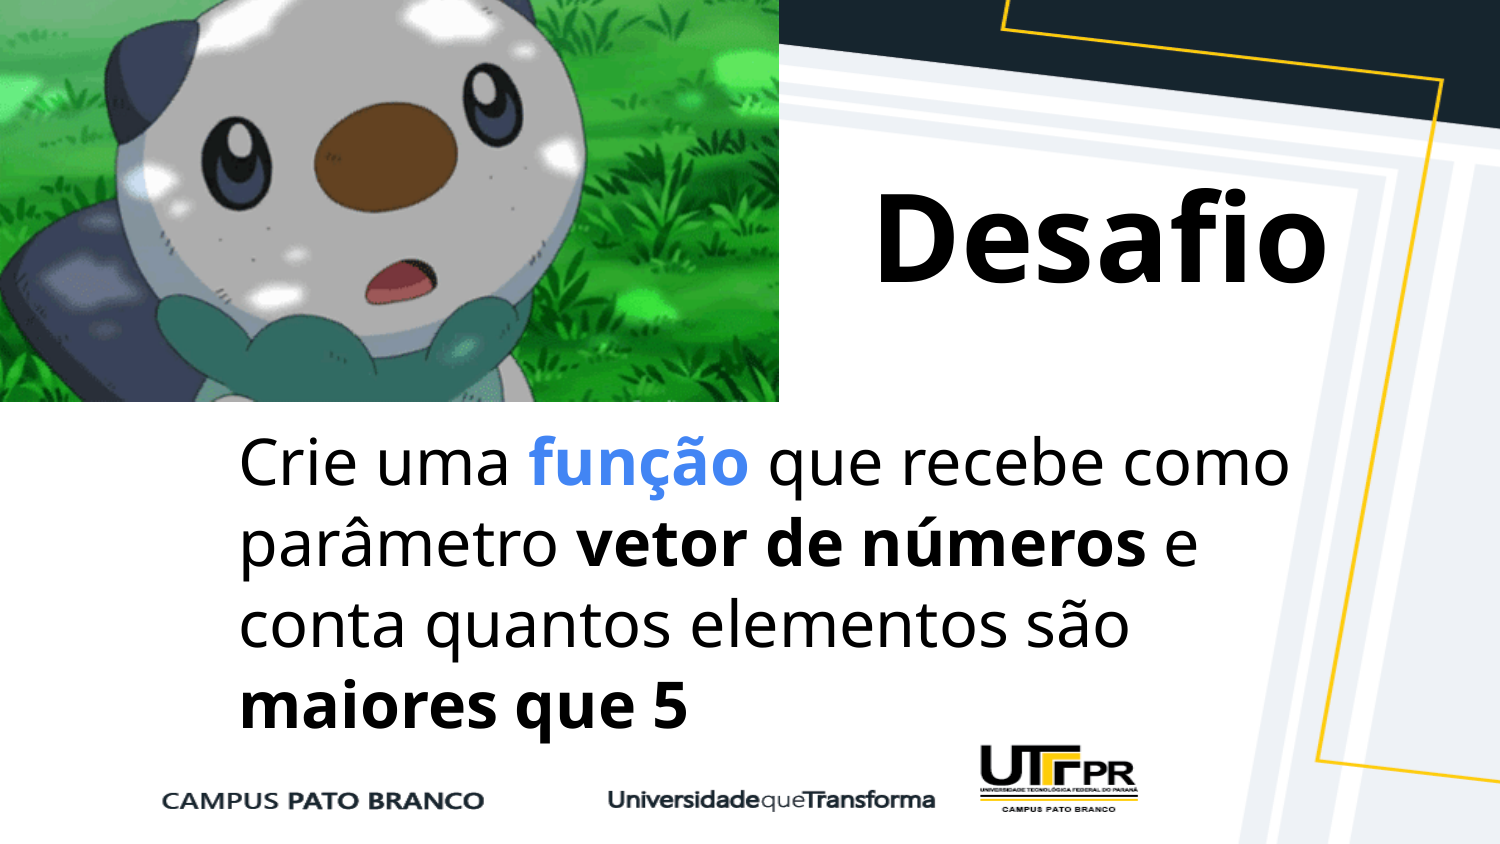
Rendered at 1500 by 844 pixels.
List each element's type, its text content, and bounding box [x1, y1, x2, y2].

text_box Crie uma função que recebe como parâmetro vetor de números e conta quantos elementos são maiores que 5 [148, 401, 1399, 757]
picture [0, 0, 1500, 844]
title Desafio [782, 64, 1483, 402]
